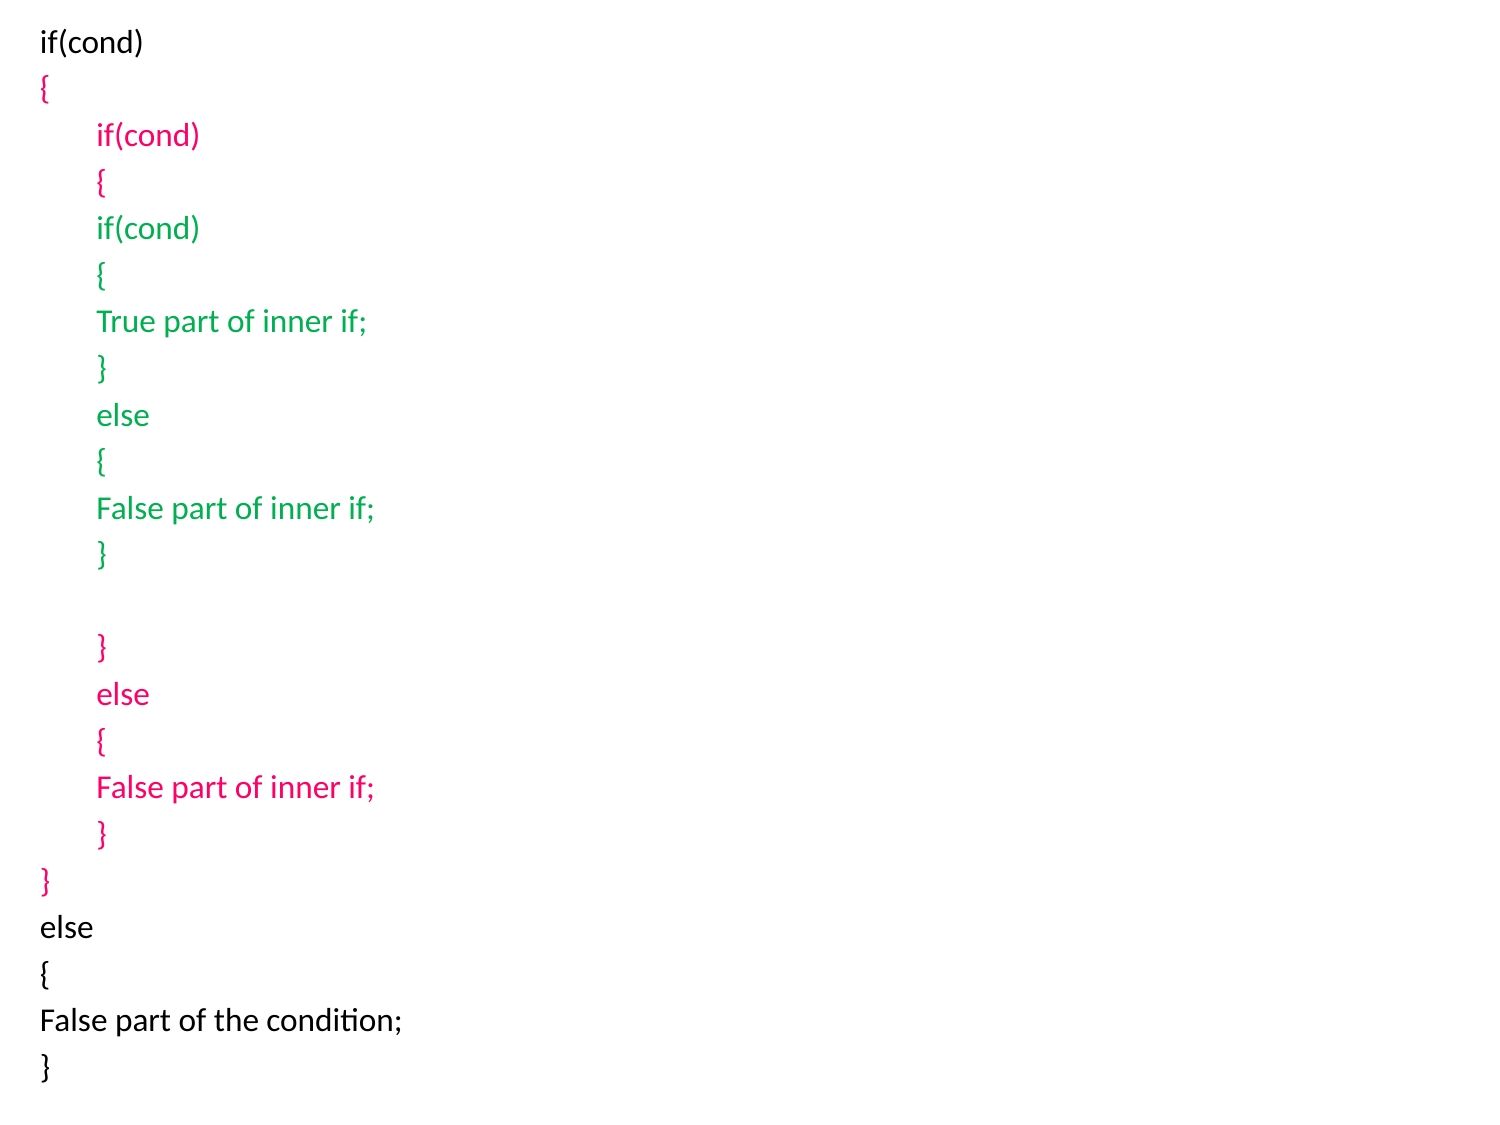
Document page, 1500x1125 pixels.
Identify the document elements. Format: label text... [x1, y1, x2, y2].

list if(cond) { if(cond) { if(cond) { True part of inner if; } else { False part of inner if; } } else { False part of inner if; } } else { False part of the condition; } [24, 12, 1450, 1025]
